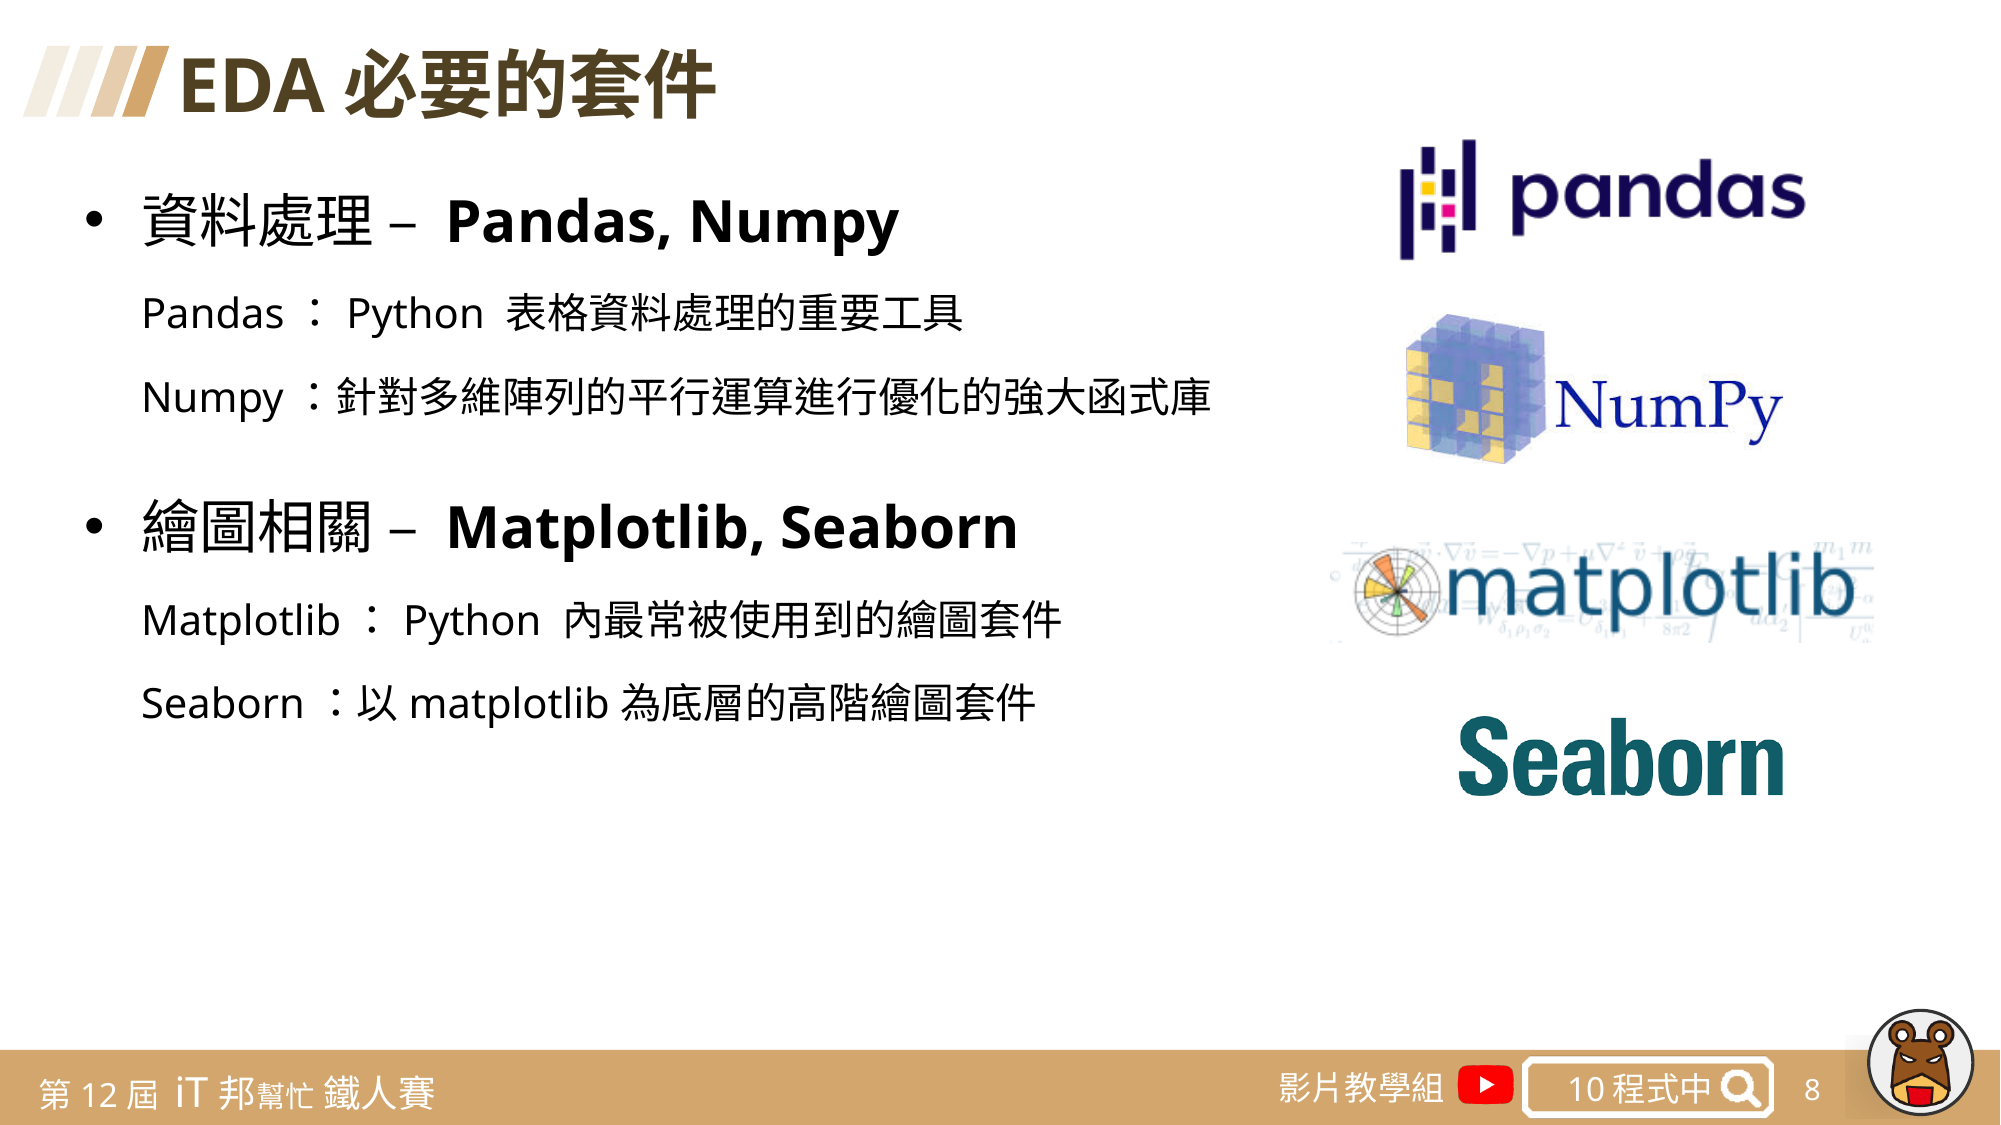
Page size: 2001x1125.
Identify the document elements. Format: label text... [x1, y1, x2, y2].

picture [1871, 1012, 1971, 1112]
text_box 資料處理 – Pandas, Numpy Pandas：Python 表格資料處理的重要工具 Numpy：針對多維陣列的平行運算進行優化的強大函式庫 繪圖相關 – Matplotlib, Seaborn Matplotlib：Python 內最常被使用到的繪圖套件 Seaborn：以matplotlib為底層的高階繪圖套件 [51, 168, 1449, 730]
picture [1380, 110, 1825, 290]
picture [1406, 314, 1783, 464]
picture [1458, 716, 1783, 796]
picture [1410, 962, 1774, 1125]
list EDA必要的套件 [162, 40, 1691, 138]
picture [1330, 542, 1874, 643]
